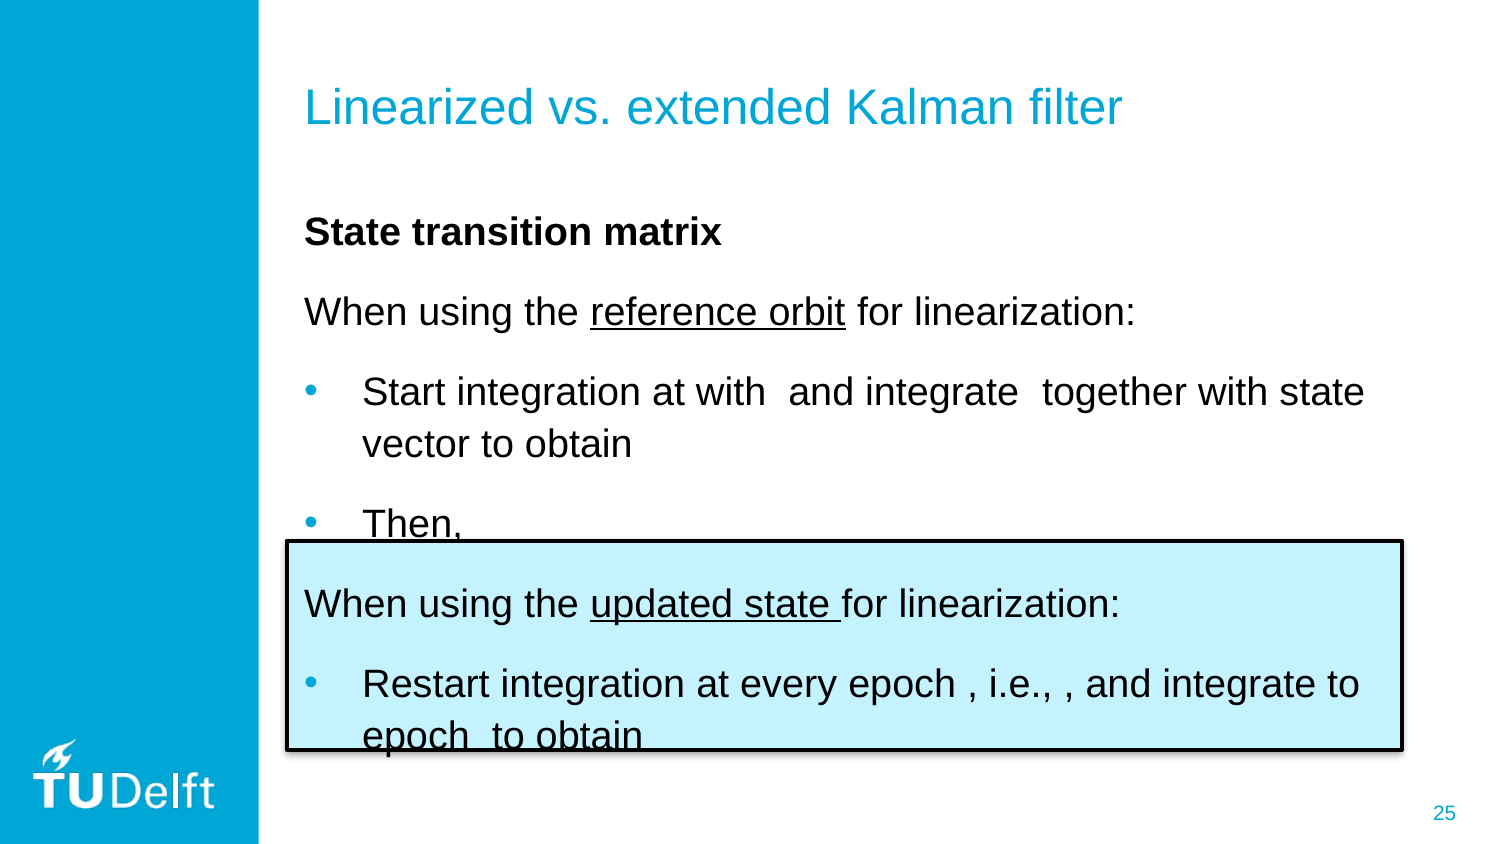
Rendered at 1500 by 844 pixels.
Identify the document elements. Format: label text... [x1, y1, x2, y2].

text_box [286, 540, 1403, 751]
title Linearized vs. extended Kalman filter [289, 33, 1500, 175]
